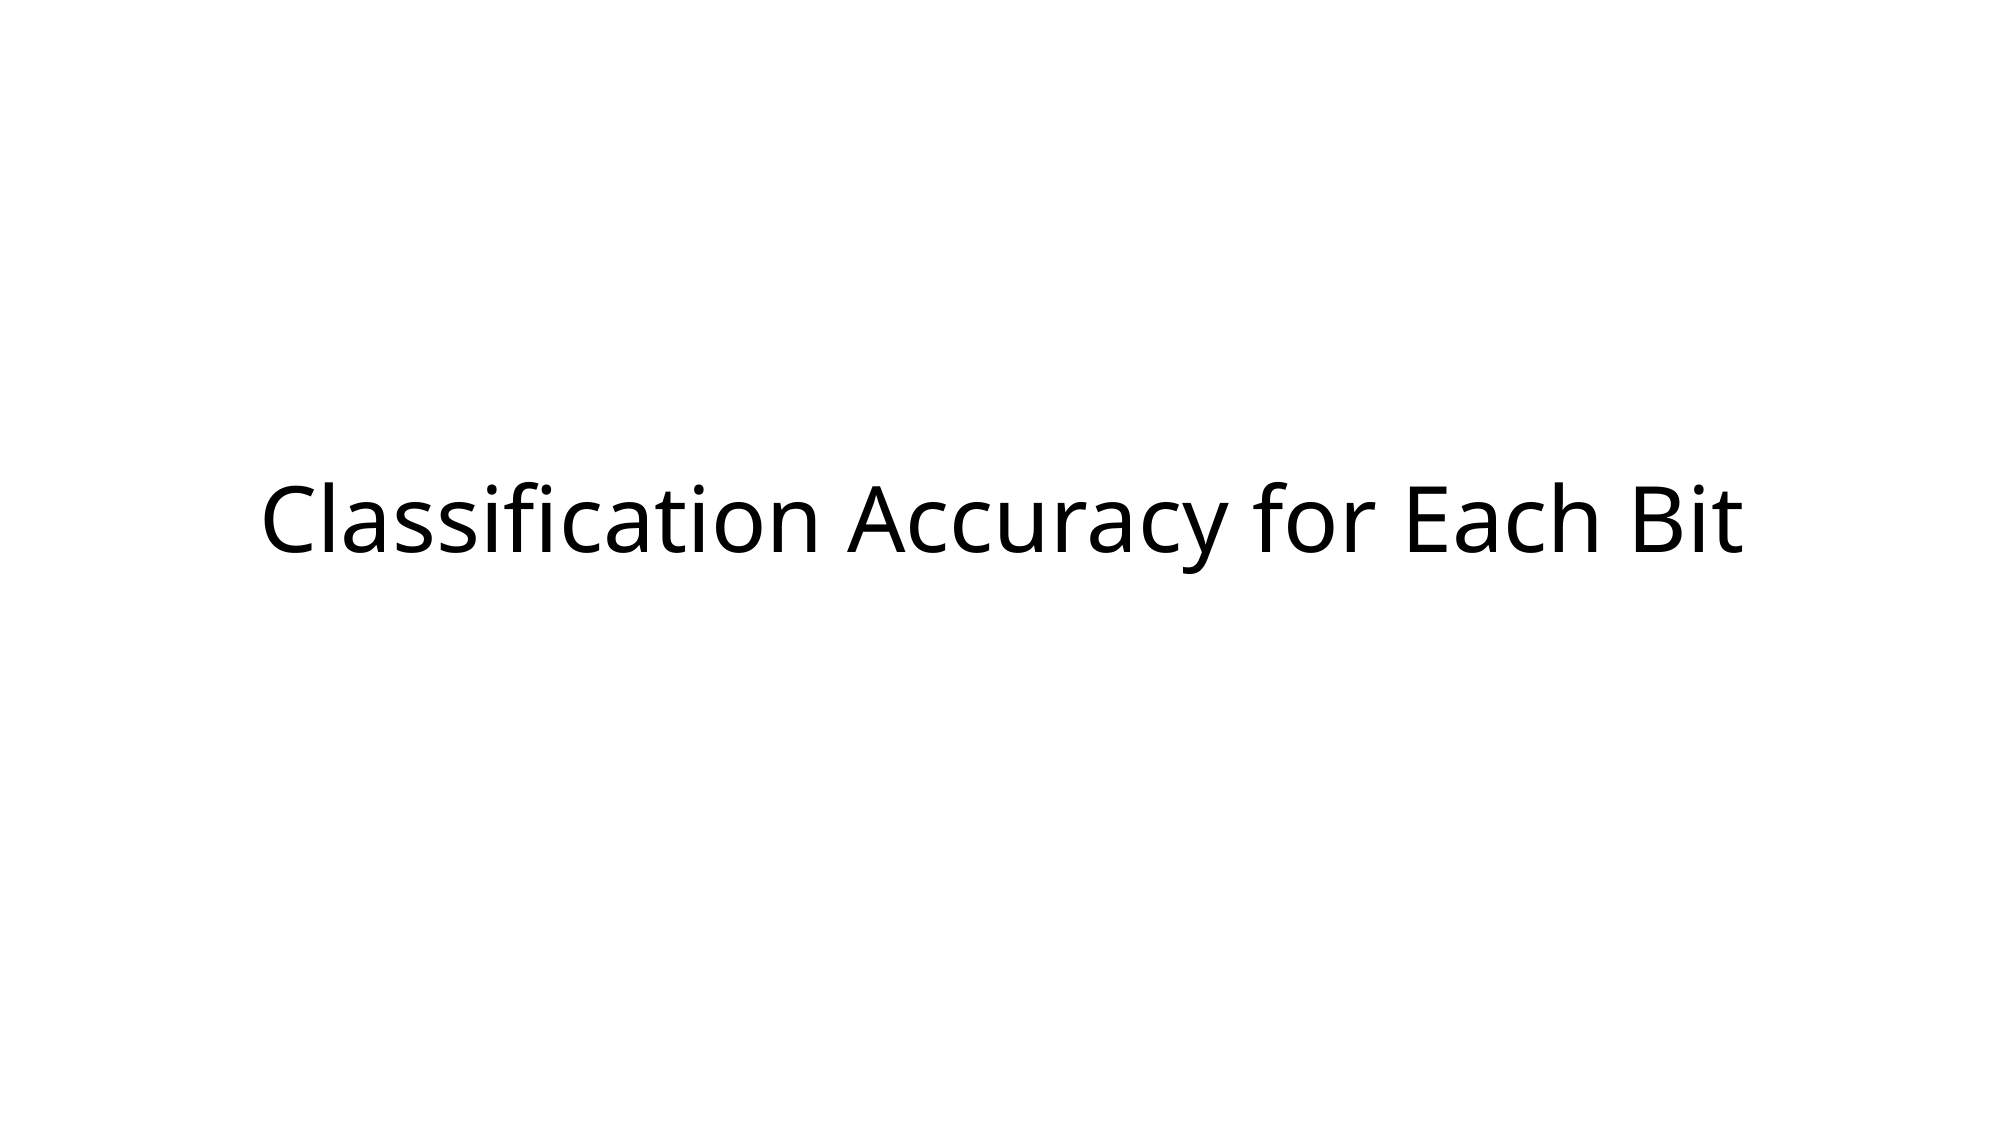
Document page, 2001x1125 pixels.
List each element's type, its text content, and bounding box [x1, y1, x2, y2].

title Classification Accuracy for Each Bit [139, 413, 1865, 632]
